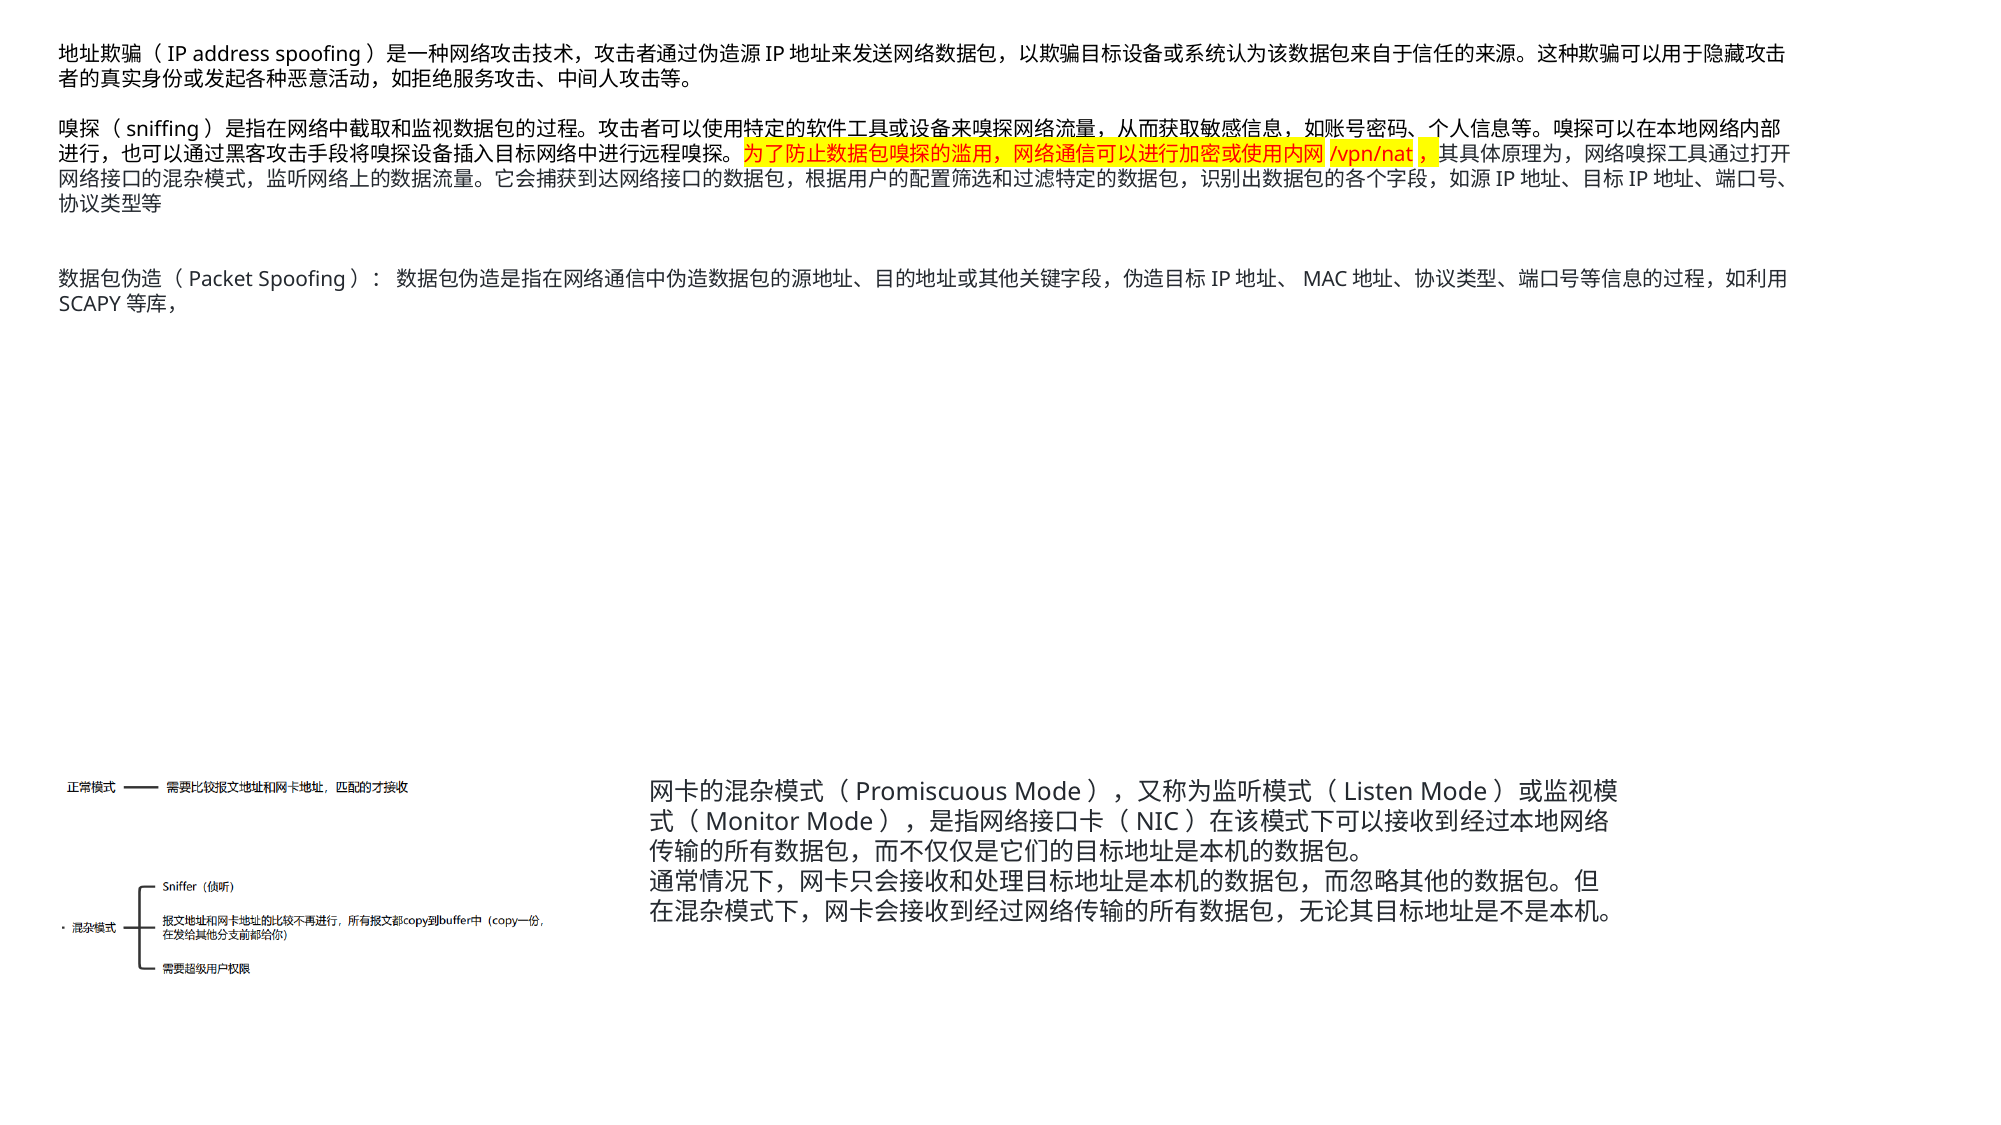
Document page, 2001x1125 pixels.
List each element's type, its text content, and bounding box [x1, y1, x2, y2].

text_box 网卡的混杂模式（Promiscuous Mode），又称为监听模式（Listen Mode）或监视模式（Monitor Mode），是指网络接口卡（NIC）在该模式下可以接收到经过本地网络传输的所有数据包，而不仅仅是它们的目标地址是本机的数据包。 通常情况下，网卡只会接收和处理目标地址是本机的数据包，而忽略其他的数据包。但在混杂模式下，网卡会接收到经过网络传输的所有数据包，无论其目标地址是不是本机。 [634, 768, 1635, 933]
text_box 地址欺骗（IP address spoofing）是一种网络攻击技术，攻击者通过伪造源IP地址来发送网络数据包，以欺骗目标设备或系统认为该数据包来自于信任的来源。这种欺骗可以用于隐藏攻击者的真实身份或发起各种恶意活动，如拒绝服务攻击、中间人攻击等。 嗅探（sniffing）是指在网络中截取和监视数据包的过程。攻击者可以使用特定的软件工具或设备来嗅探网络流量，从而获取敏感信息，如账号密码、个人信息等。嗅探可以在本地网络内部进行，也可以通过黑客攻击手段将嗅探设备插入目标网络中进行远程嗅探。为了防止数据包嗅探的滥用，网络通信可以进行加密或使用内网/vpn/nat，其具体原理为，网络嗅探工具通过打开网络接口的混杂模式，监听网络上的数据流量。它会捕获到达网络接口的数据包，根据用户的配置筛选和过滤特定的数据包，识别出数据包的各个字段，如源IP地址、目标IP地址、端口号、协议类型等 数据包伪造（Packet Spoofing）： 数据包伪造是指在网络通信中伪造数据包的源地址、目的地址或其他关键字段，伪造目标IP地址、MAC地址、协议类型、端口号等信息的过程，如利用SCAPY等库， [44, 33, 1809, 323]
picture [62, 876, 565, 984]
picture [62, 767, 424, 811]
